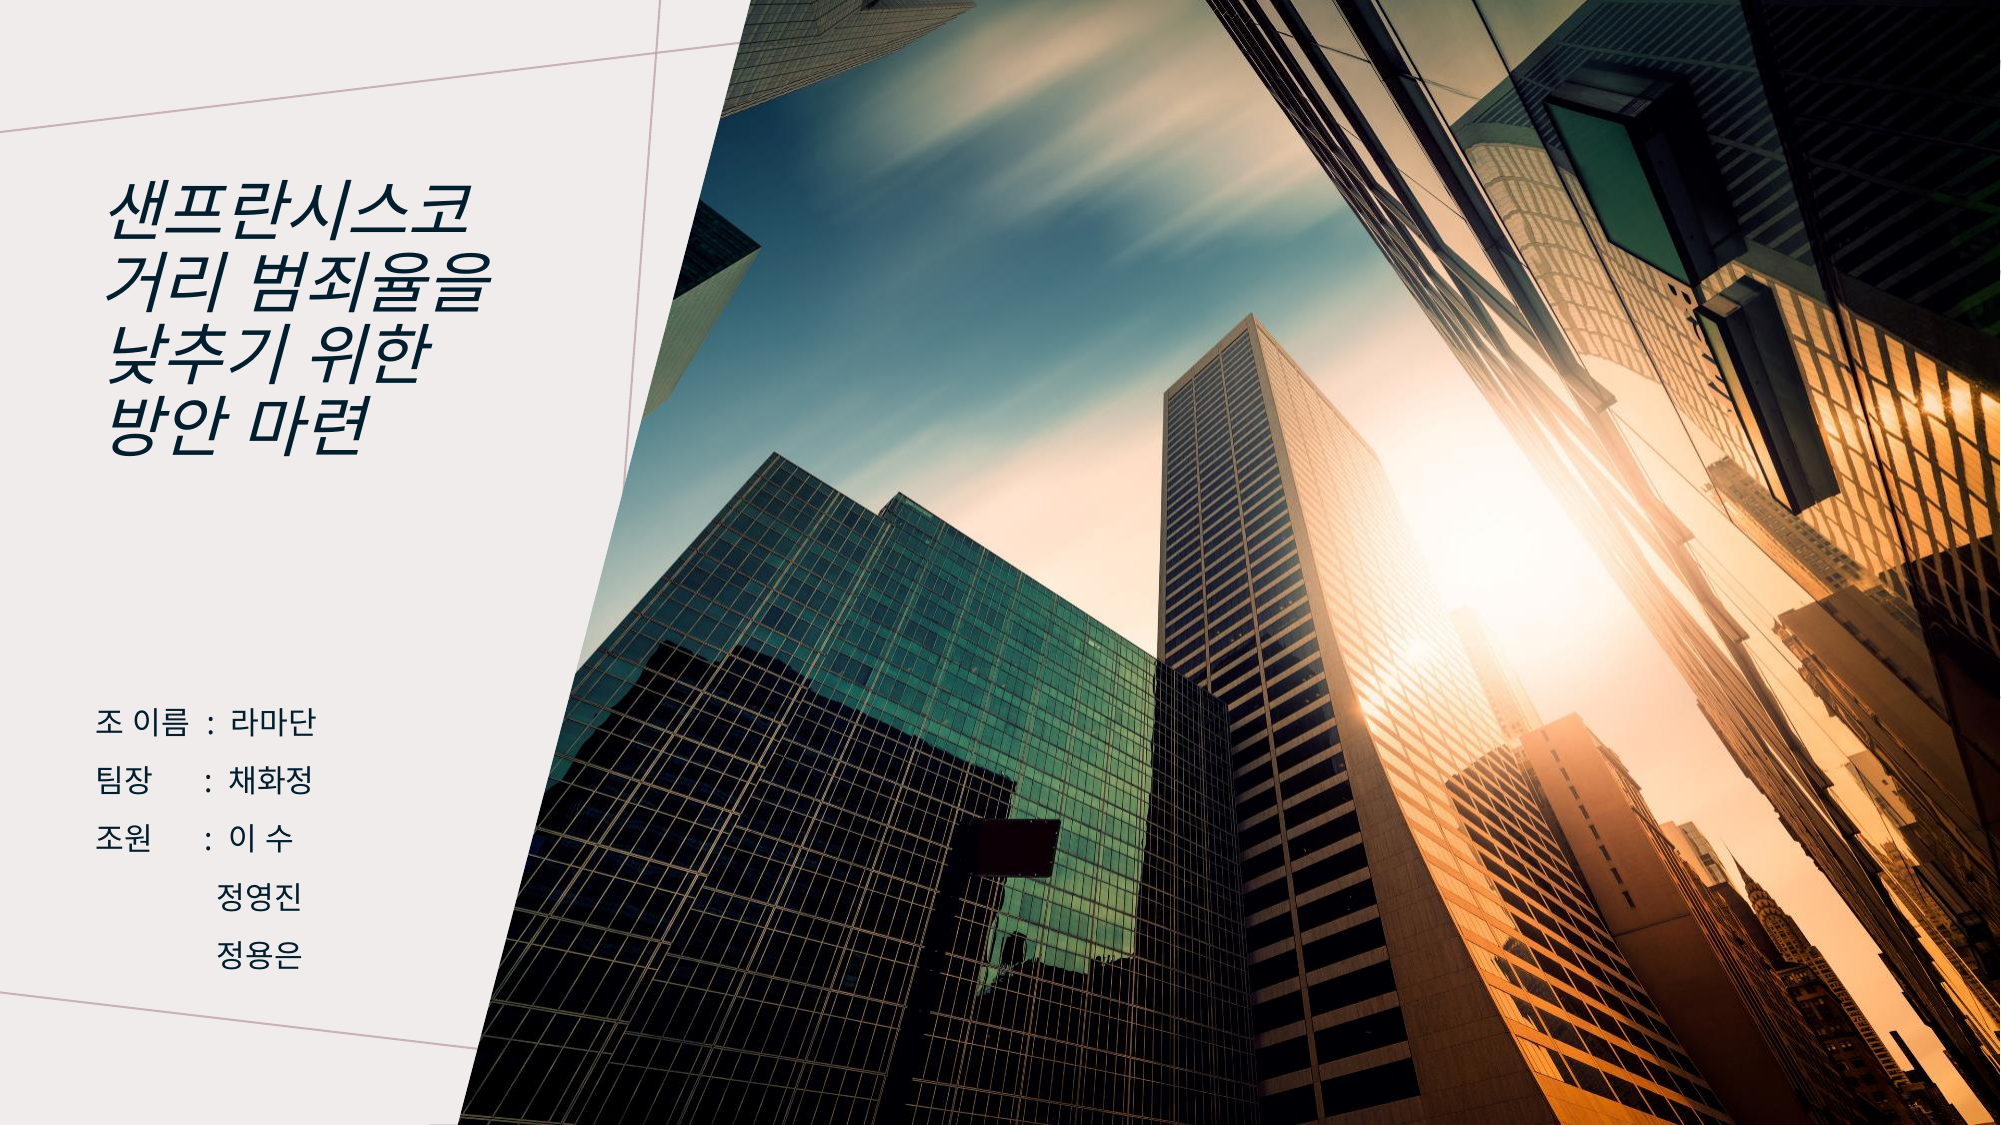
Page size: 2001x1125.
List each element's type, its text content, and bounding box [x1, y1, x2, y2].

list 조 이름 : 라마단 팀장 : 채화정 조원 : 이 수 정영진 정용은 [80, 695, 430, 992]
picture [430, 0, 2000, 1125]
title 샌프란시스코 거리 범죄율을 낮추기 위한 방안 마련 [85, 170, 430, 688]
